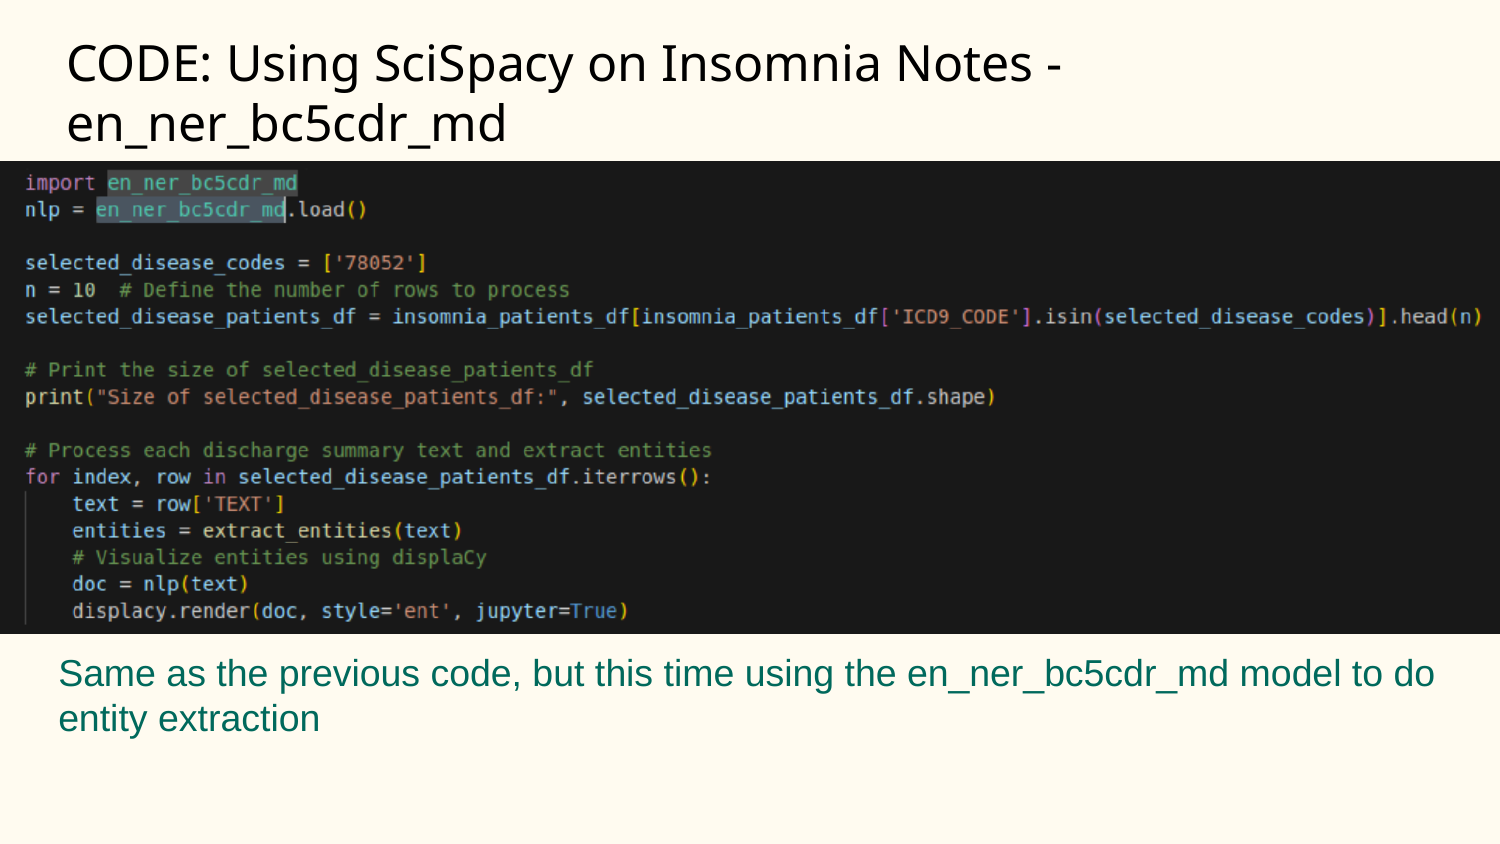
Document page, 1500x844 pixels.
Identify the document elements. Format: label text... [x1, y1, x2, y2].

picture [0, 161, 1500, 635]
text_box Same as the previous code, but this time using the en_ner_bc5cdr_md model to do entity extraction [43, 642, 1481, 798]
title CODE: Using SciSpacy on Insomnia Notes - en_ner_bc5cdr_md [51, 16, 1449, 159]
